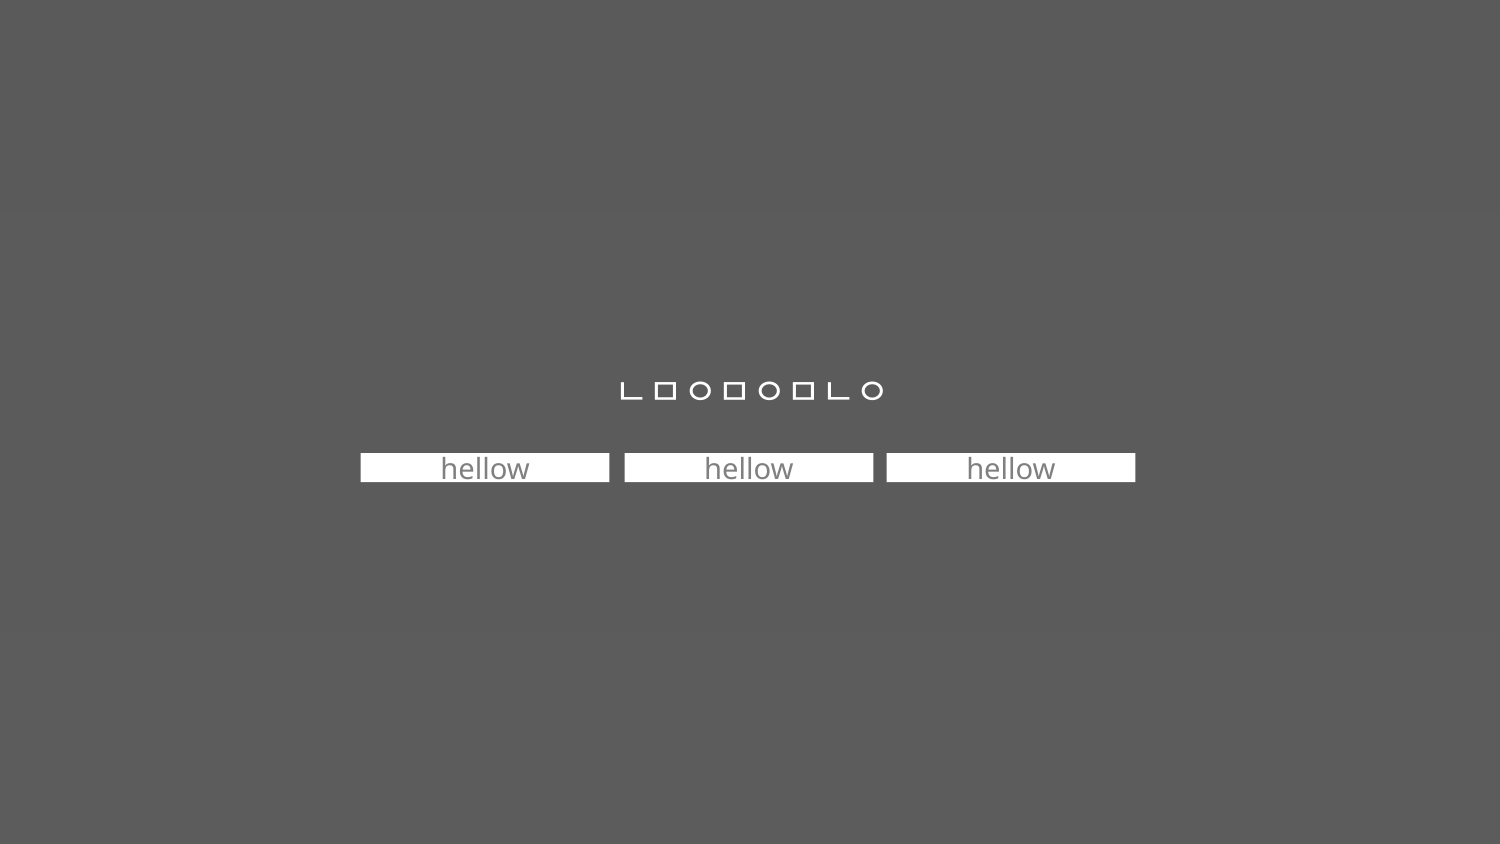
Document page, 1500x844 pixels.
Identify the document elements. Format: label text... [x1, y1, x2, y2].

text_box hellow [360, 452, 610, 483]
text_box [0, 0, 1500, 844]
text_box hellow [624, 452, 874, 483]
text_box hellow [886, 452, 1136, 483]
text_box ㄴㅁㅇㅁㅇㅁㄴㅇ [599, 360, 948, 420]
